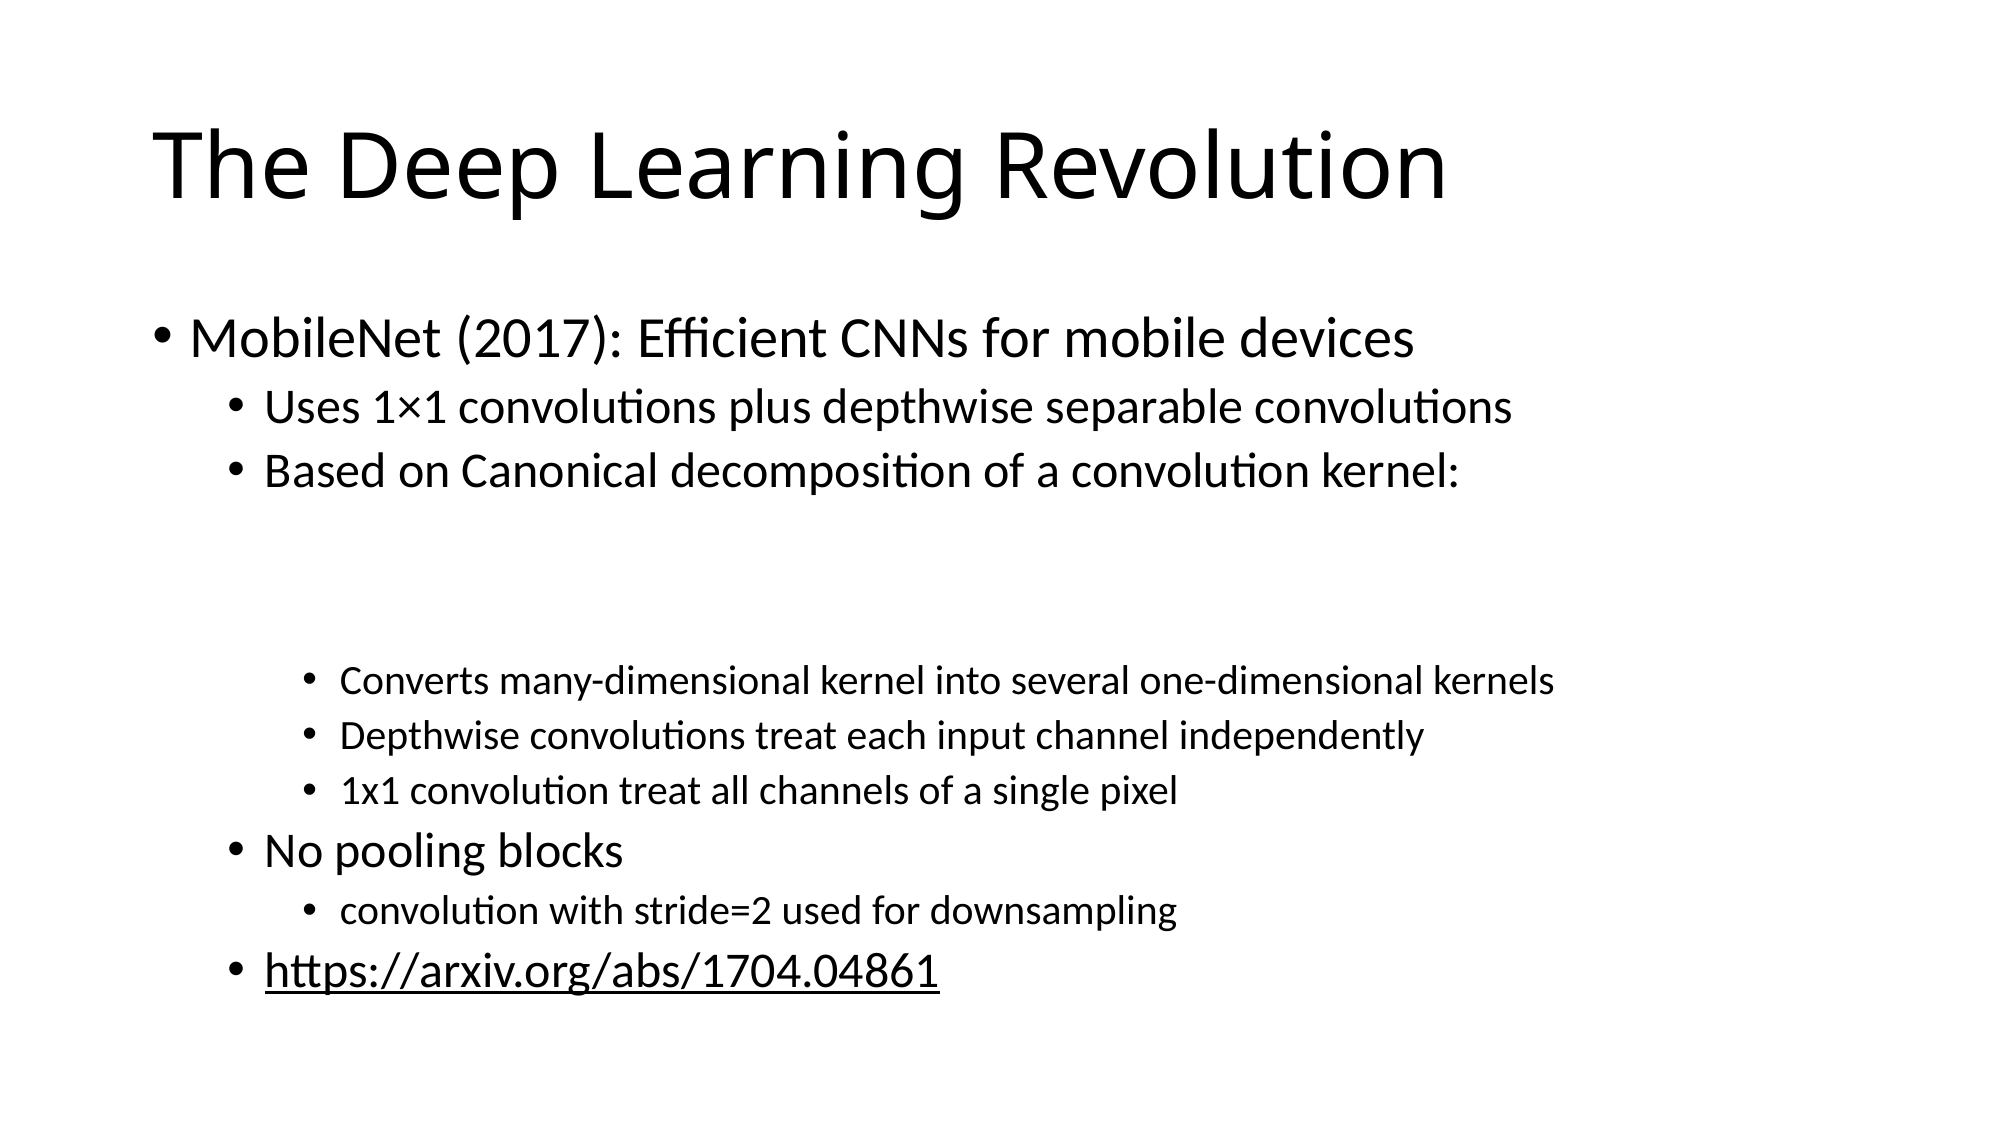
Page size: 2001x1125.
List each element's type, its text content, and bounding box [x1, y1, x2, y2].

title The Deep Learning Revolution [137, 59, 1863, 278]
